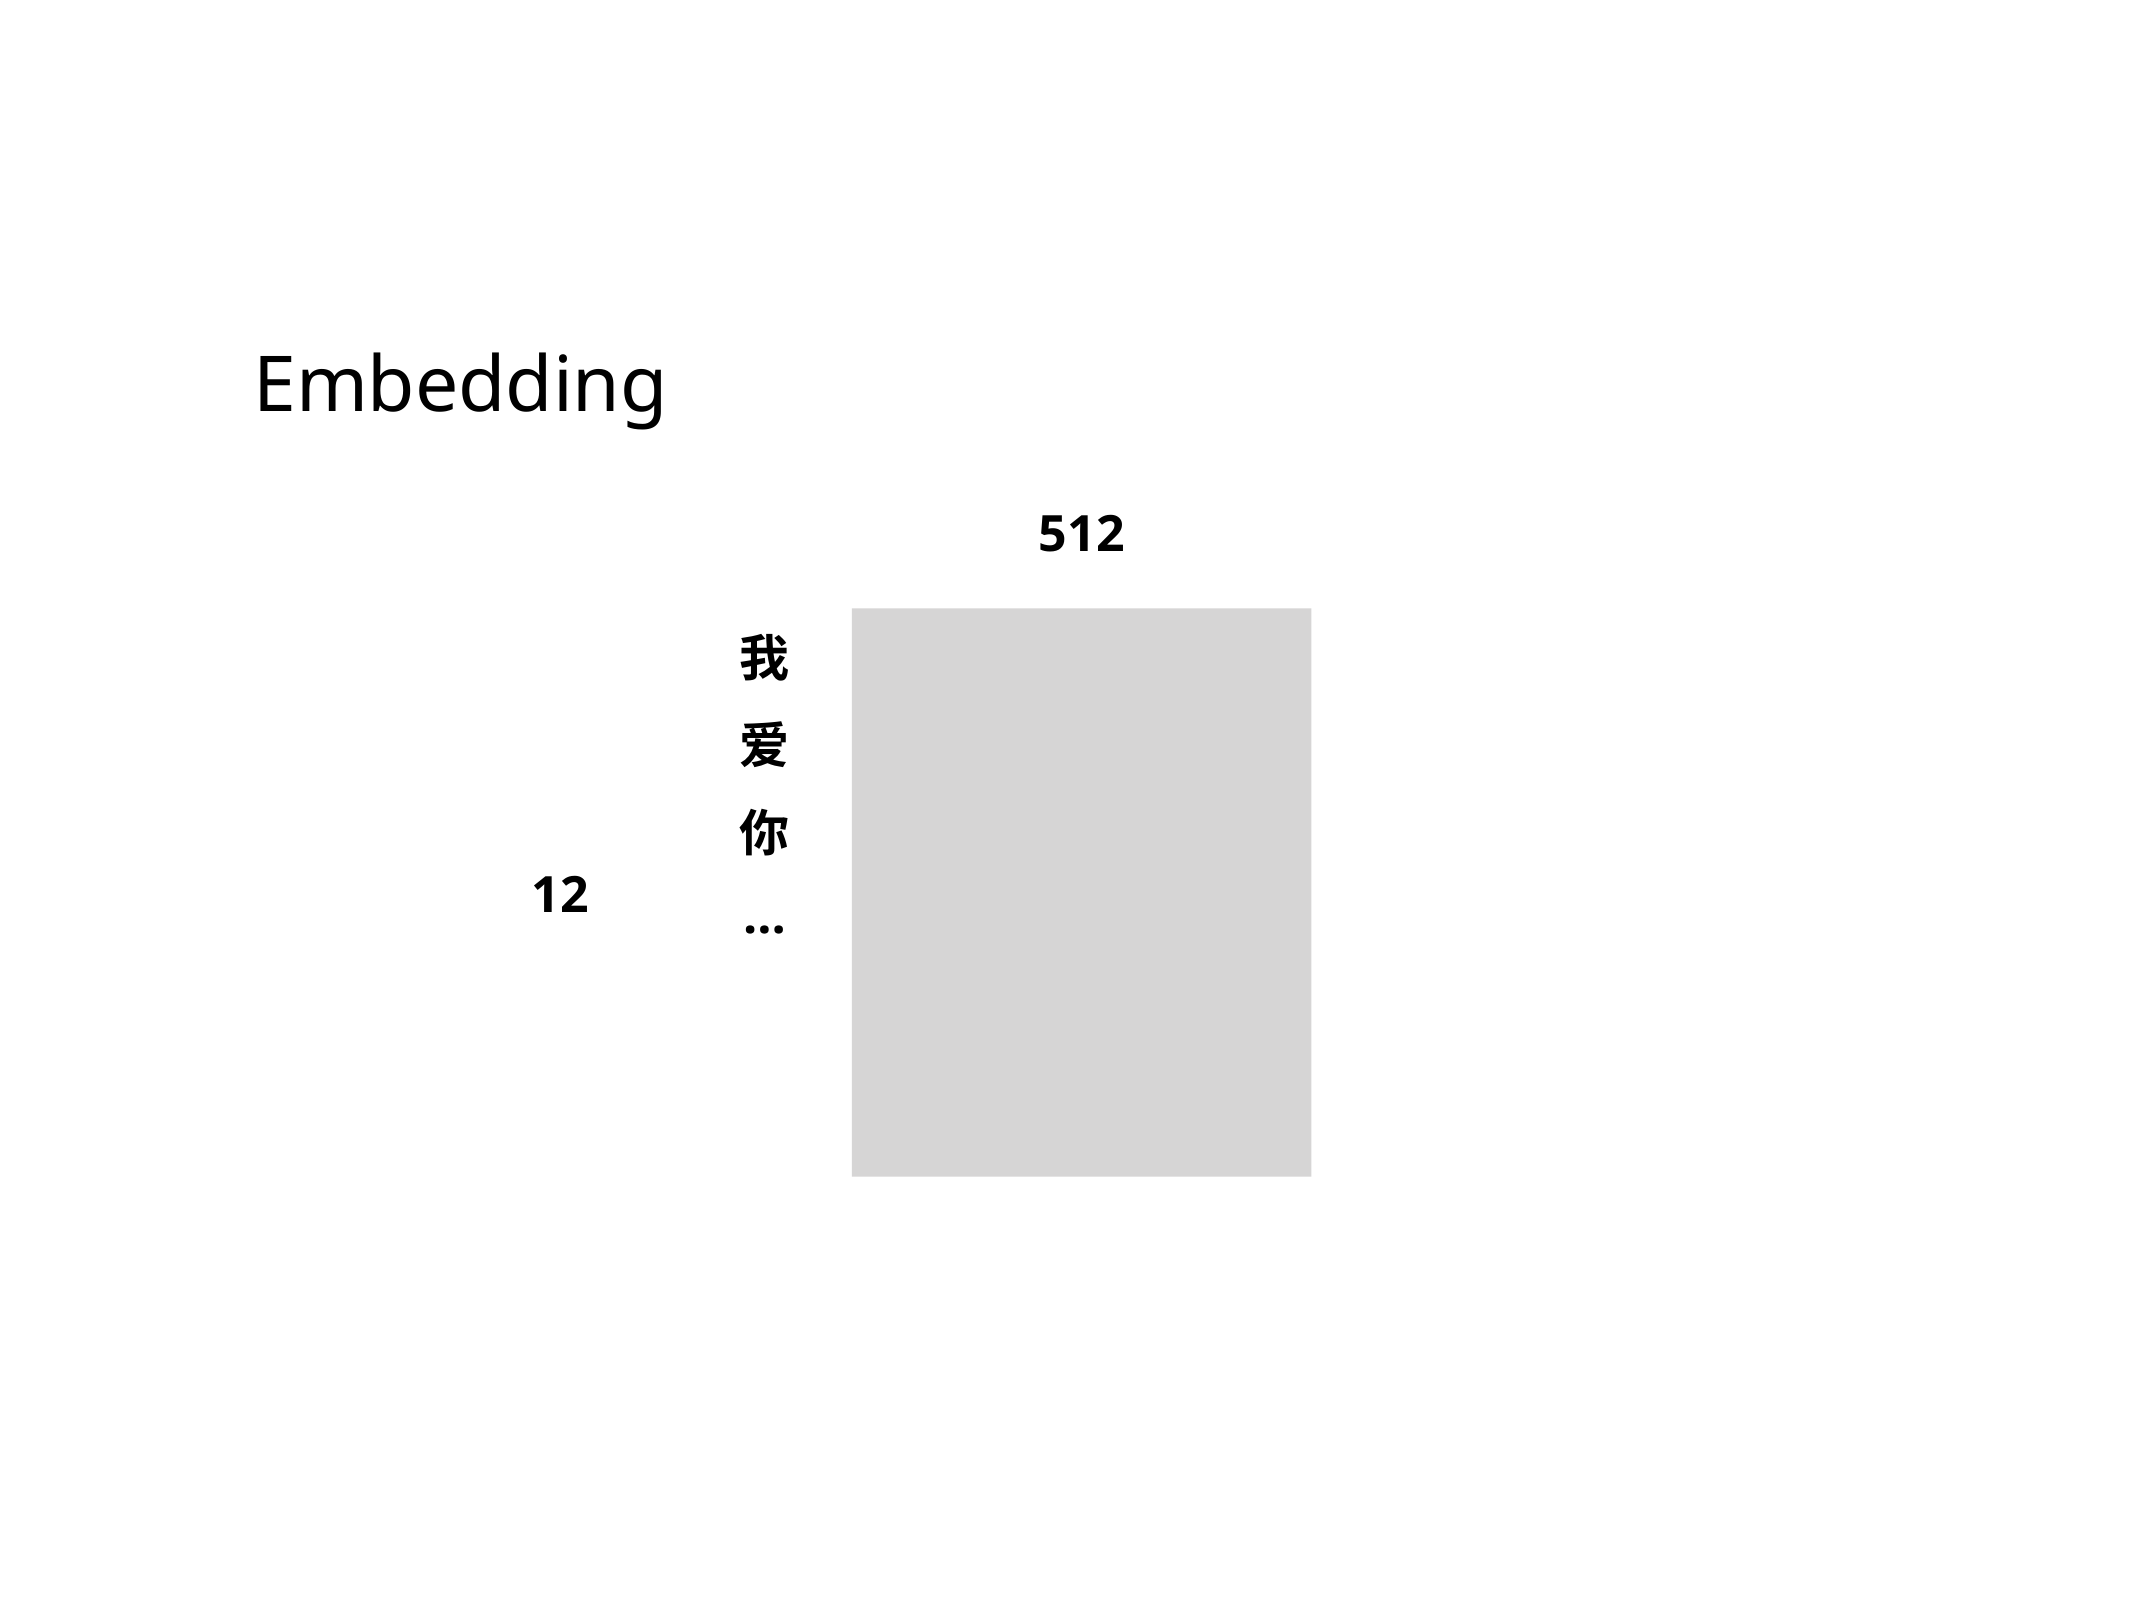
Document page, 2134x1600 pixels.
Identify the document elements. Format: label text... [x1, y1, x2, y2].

text_box 你 [731, 792, 798, 870]
text_box 我 [731, 617, 798, 695]
text_box 12 [523, 854, 598, 931]
text_box Embedding [245, 325, 677, 435]
text_box … [734, 875, 795, 953]
text_box 爱 [731, 705, 798, 782]
text_box 512 [1030, 493, 1133, 571]
text_box [851, 608, 1312, 1177]
